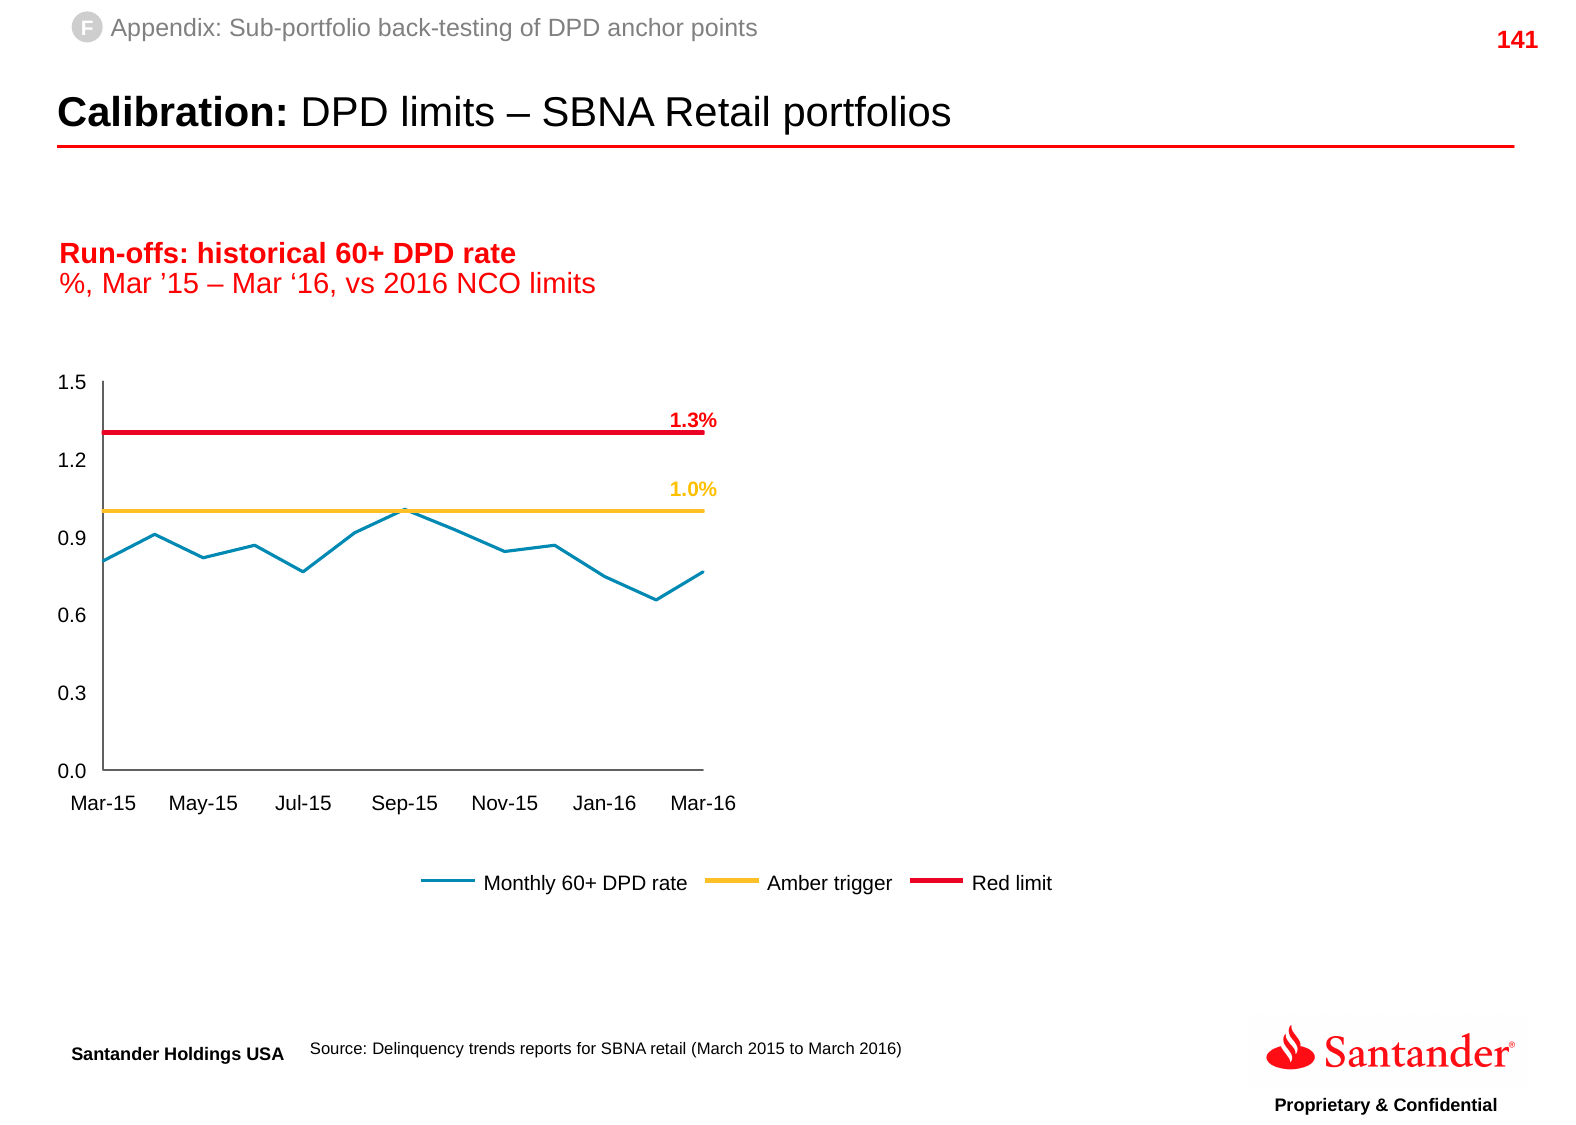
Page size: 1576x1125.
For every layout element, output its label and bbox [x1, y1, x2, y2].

text_box [59, 239, 786, 316]
list [57, 74, 1479, 146]
text_box [57, 362, 732, 788]
text_box [483, 869, 689, 895]
text_box [670, 789, 737, 815]
text_box [767, 869, 893, 895]
text_box [70, 789, 137, 815]
text_box [71, 11, 761, 43]
text_box [275, 789, 332, 815]
text_box [573, 789, 637, 815]
picture [1247, 1011, 1528, 1094]
text_box [168, 789, 238, 815]
text_box [971, 869, 1053, 895]
text_box [471, 789, 539, 815]
text_box [309, 1037, 1249, 1058]
text_box [371, 789, 438, 815]
